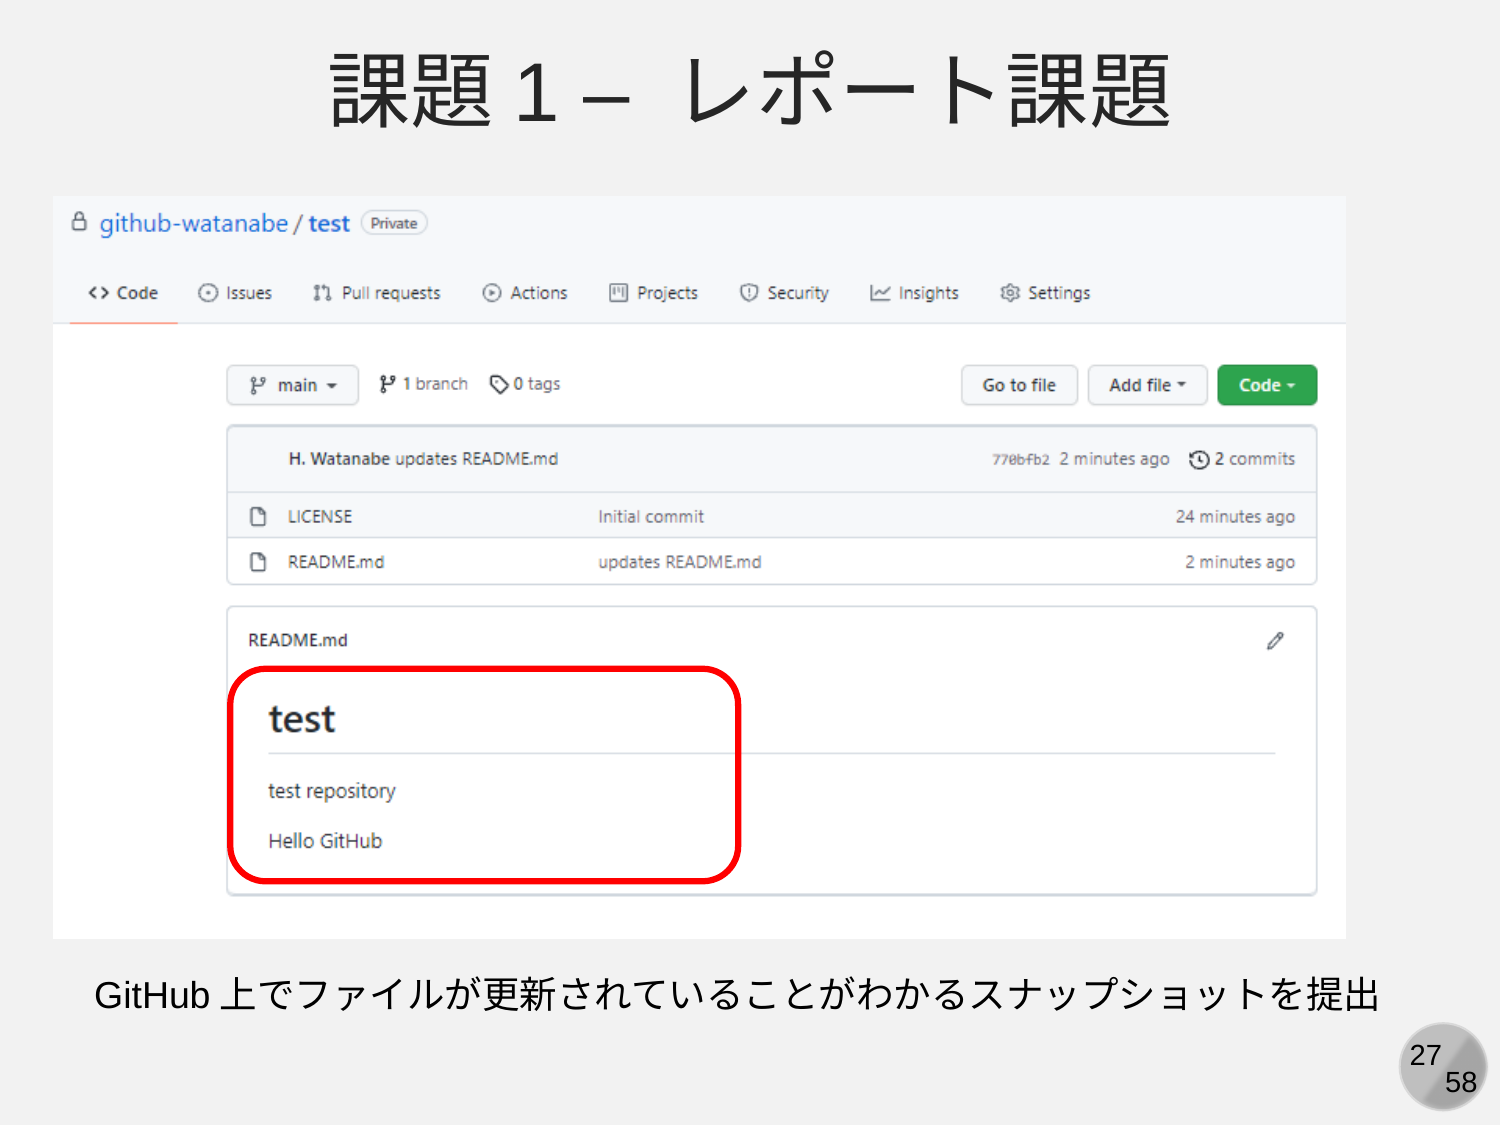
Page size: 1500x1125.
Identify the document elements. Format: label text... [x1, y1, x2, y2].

list 課題1 – レポート課題 [0, 31, 1500, 155]
picture [52, 196, 1346, 939]
text_box GitHub上でファイルが更新されていることがわかるスナップショットを提出 [79, 964, 1397, 1024]
